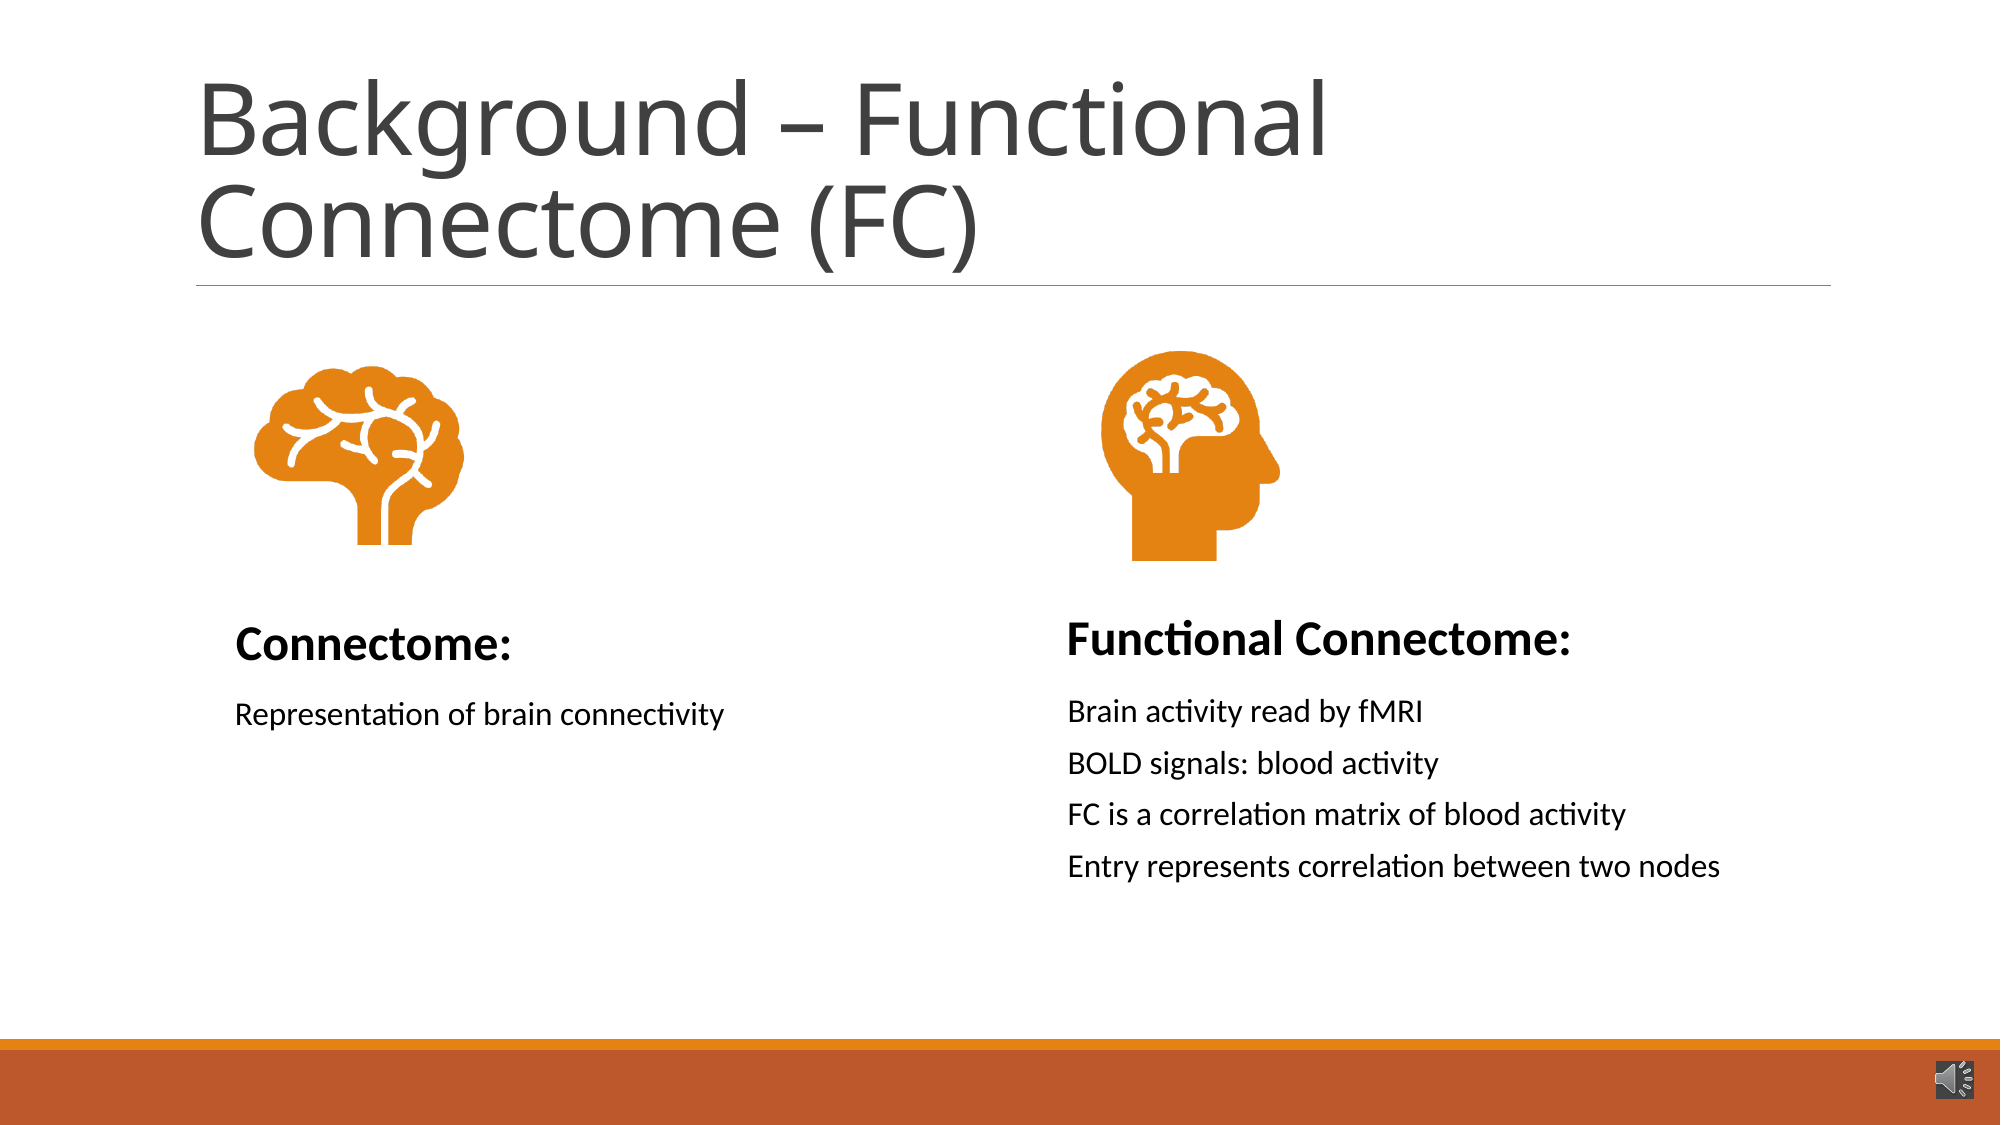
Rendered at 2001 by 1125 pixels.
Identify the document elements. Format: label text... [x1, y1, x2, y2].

picture [1934, 1059, 1976, 1101]
title Background – Functional Connectome (FC) [180, 47, 1830, 285]
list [179, 302, 1831, 964]
